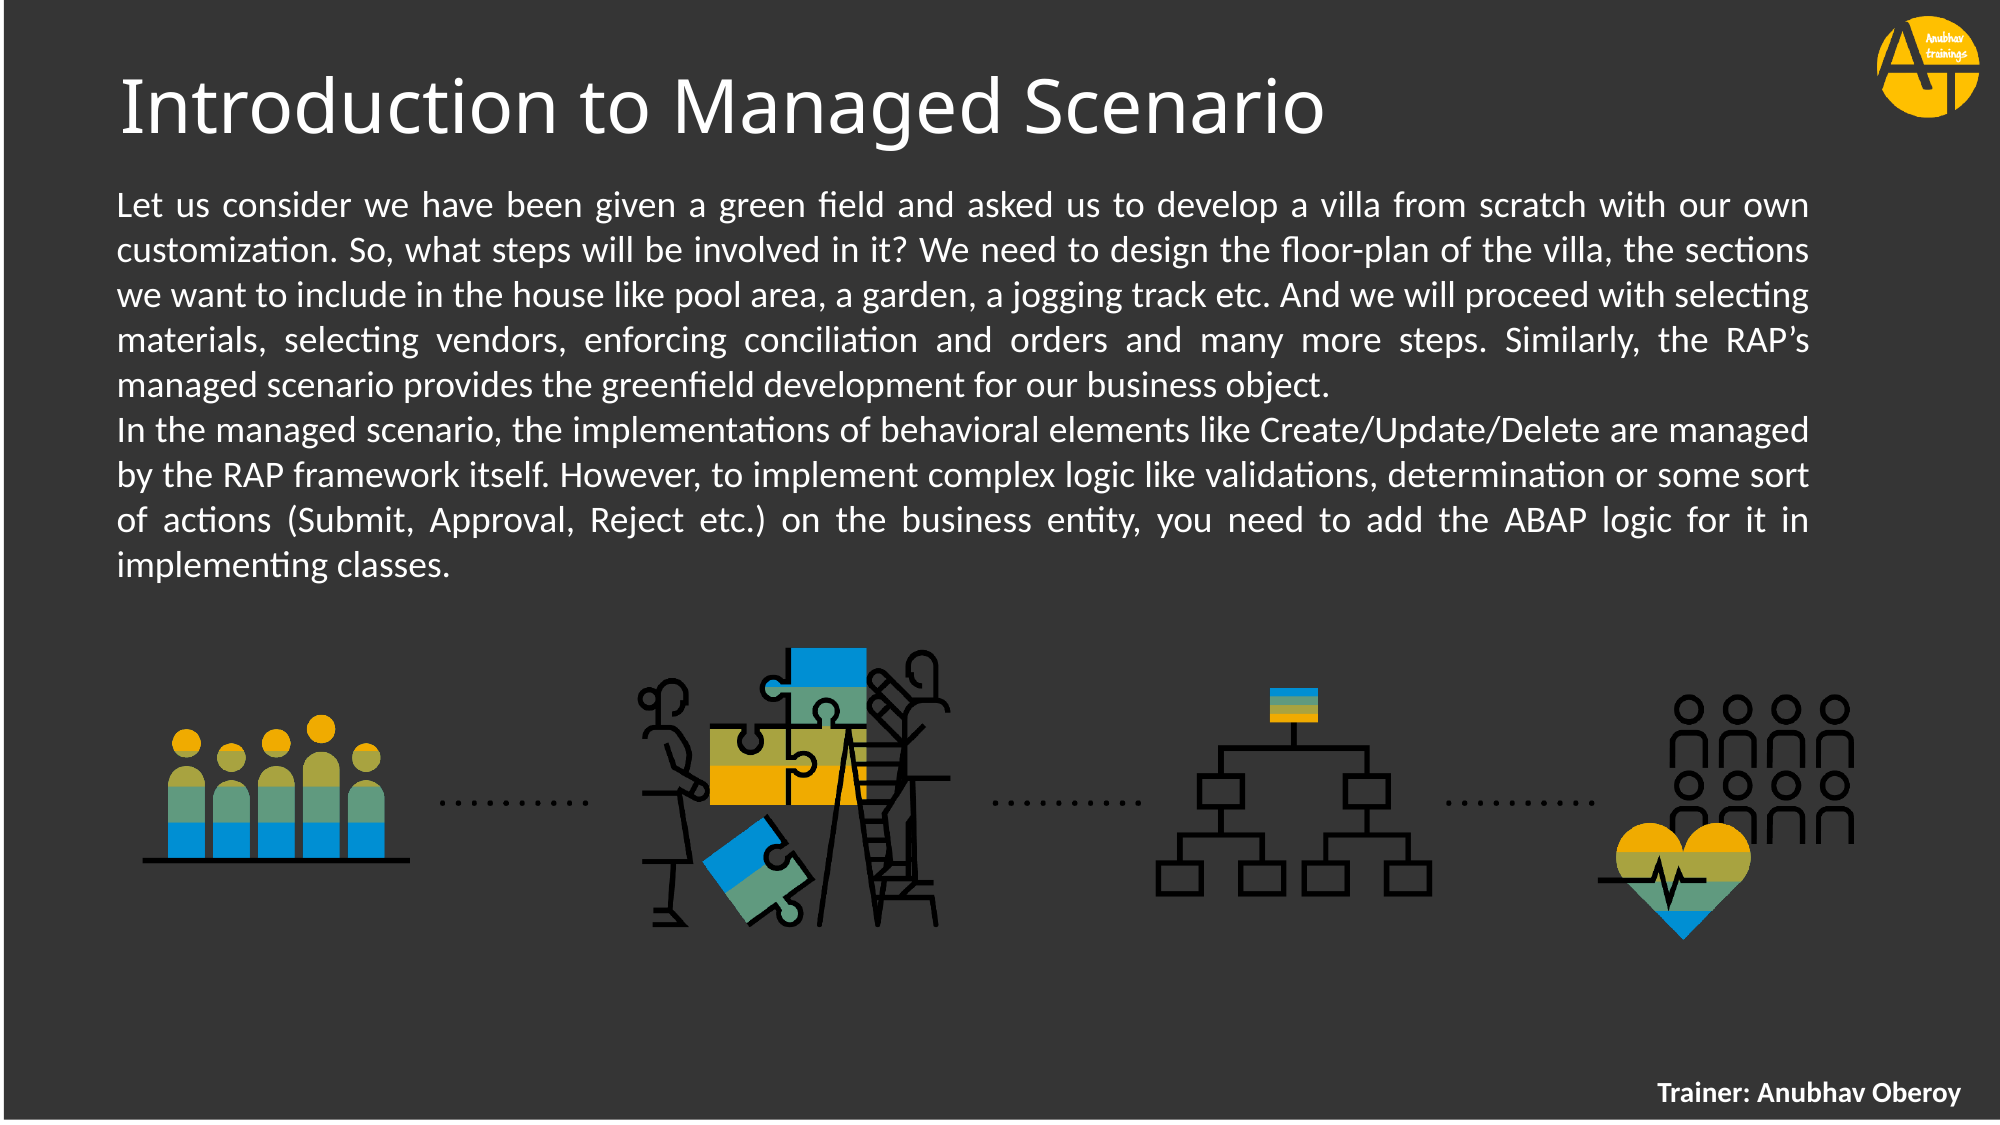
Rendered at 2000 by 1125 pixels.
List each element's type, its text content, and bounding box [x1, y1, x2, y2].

picture [42, 589, 1965, 1000]
picture [1866, 9, 1985, 126]
text_box Let us consider we have been given a green field and asked us to develop a villa from scratch with our own customization. So, what steps will be involved in it? We need to design the floor-plan of the villa, the sections we want to include in the house like pool area, a garden, a jogging track etc. And we will proceed with selecting materials, selecting vendors, enforcing conciliation and orders and many more steps. Similarly, the RAP’s managed scenario provides the greenfield development for our business object. In the managed scenario, the implementations of behavioral elements like Create/Update/Delete are managed by the RAP framework itself. However, to implement complex logic like validations, determination or some sort of actions (Submit, Approval, Reject etc.) on the business entity, you need to add the ABAP logic for it in implementing classes. [101, 172, 1827, 588]
text_box [2, 0, 2000, 1122]
footer Trainer: Anubhav Oberoy [1625, 1061, 1994, 1121]
title Introduction to Managed Scenario [99, 45, 1900, 162]
